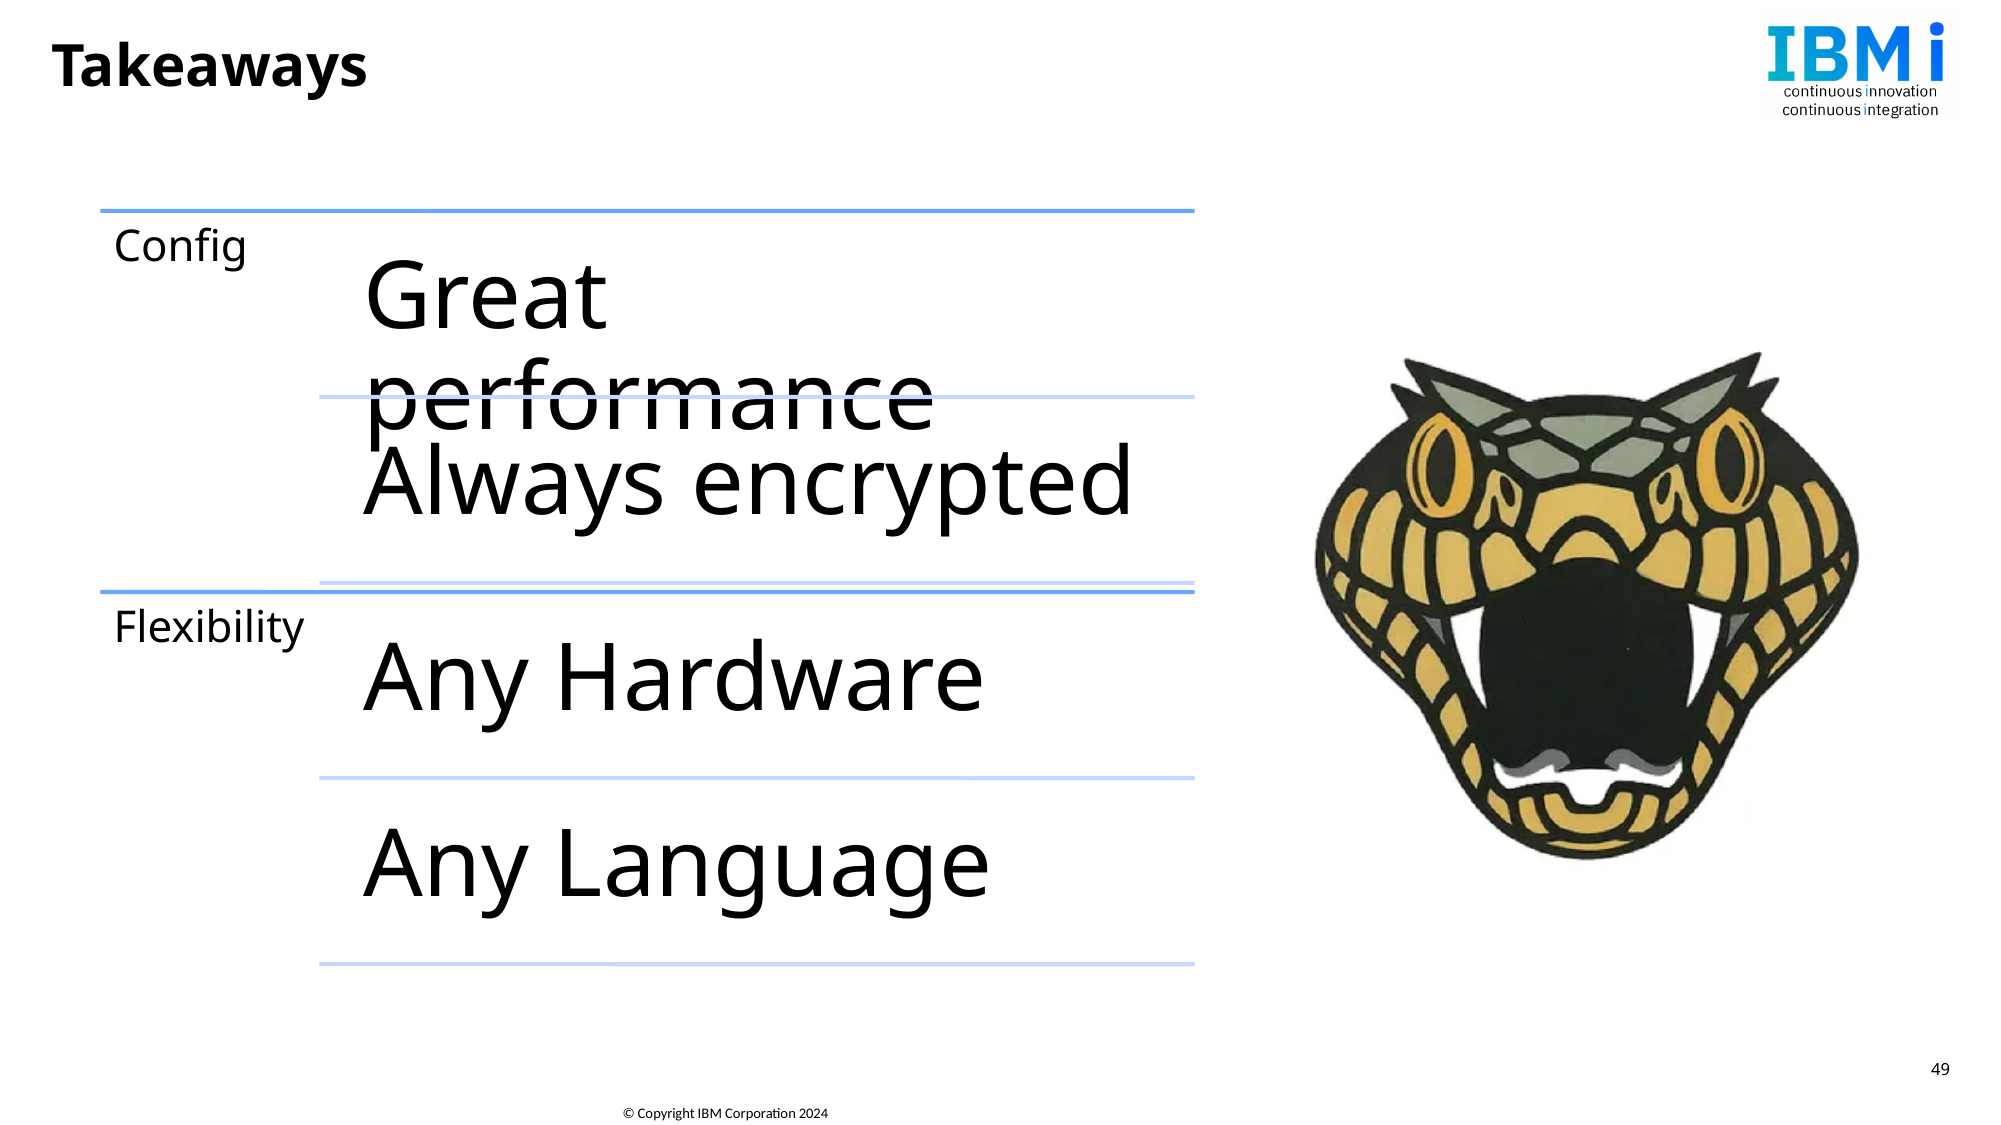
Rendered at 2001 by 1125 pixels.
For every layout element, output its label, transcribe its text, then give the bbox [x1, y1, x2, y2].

picture [1761, 5, 1961, 124]
text_box Takeaways [50, 36, 1721, 101]
slide_number 49 [1500, 1055, 1950, 1086]
picture [1248, 276, 1918, 910]
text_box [100, 210, 1195, 974]
